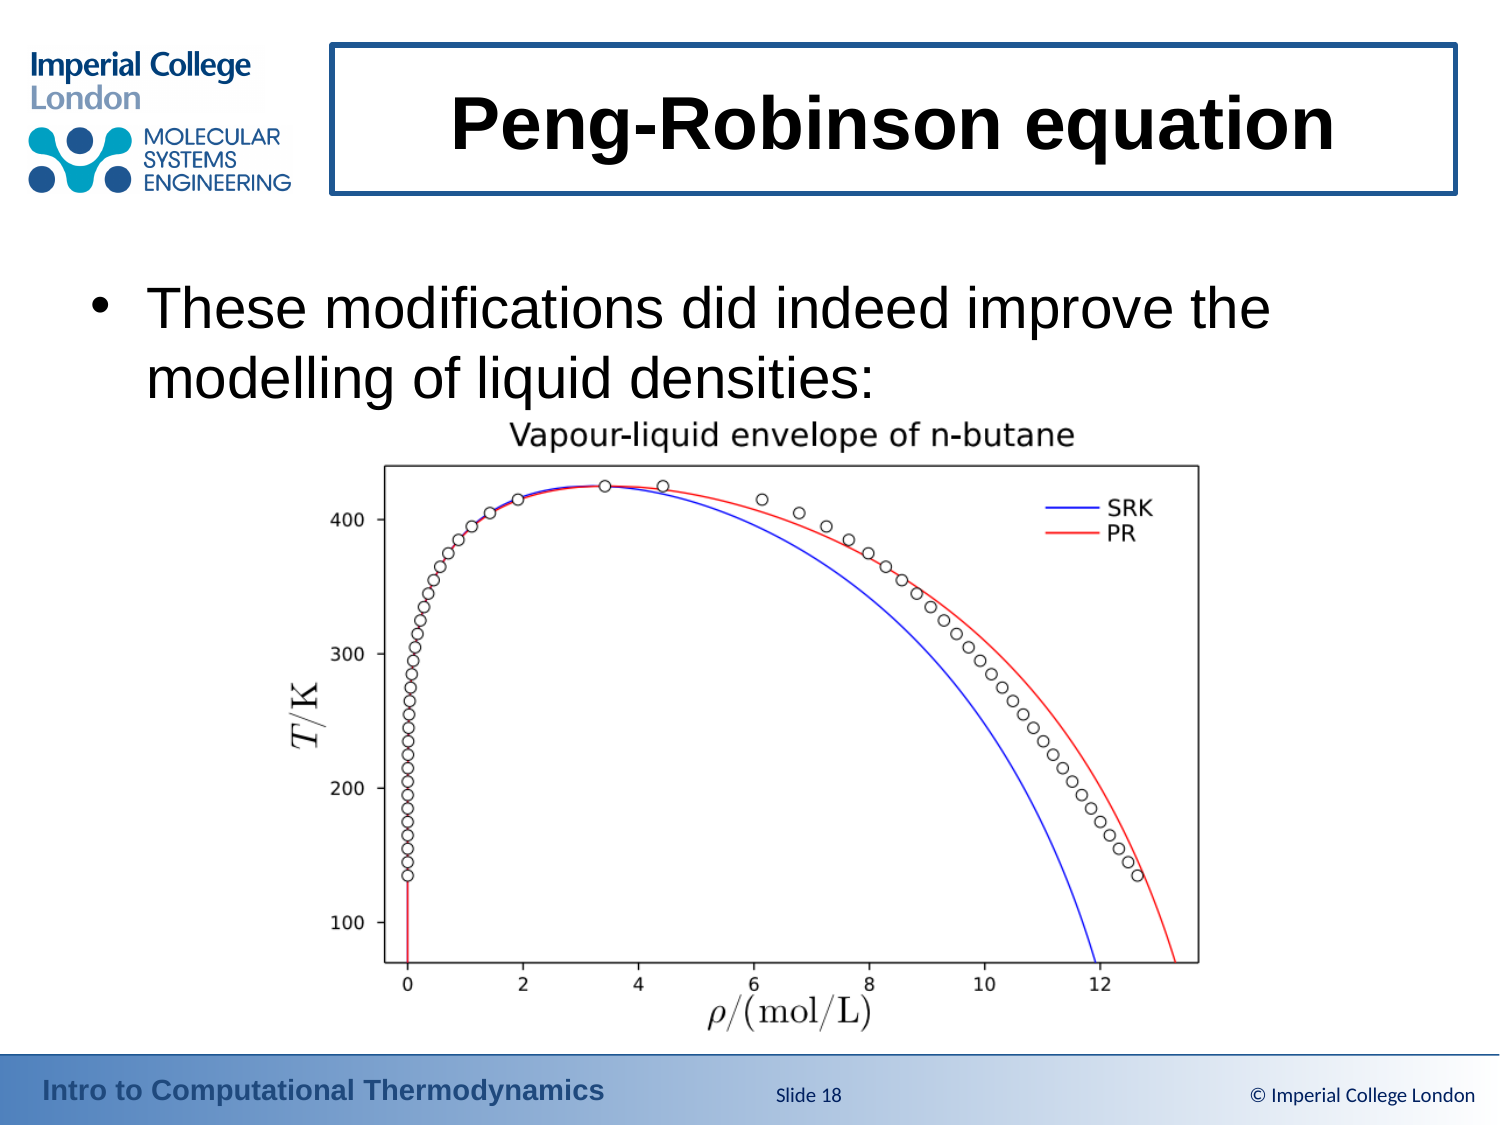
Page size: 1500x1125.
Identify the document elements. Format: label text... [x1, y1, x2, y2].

picture [27, 45, 265, 113]
list These modifications did indeed improve the modelling of liquid densities: [75, 262, 1456, 1053]
title Peng-Robinson equation [329, 42, 1458, 196]
footer © Imperial College London [1234, 1073, 1495, 1115]
slide_number Slide 18 [667, 1073, 952, 1115]
picture [285, 418, 1215, 1038]
picture [27, 125, 293, 194]
